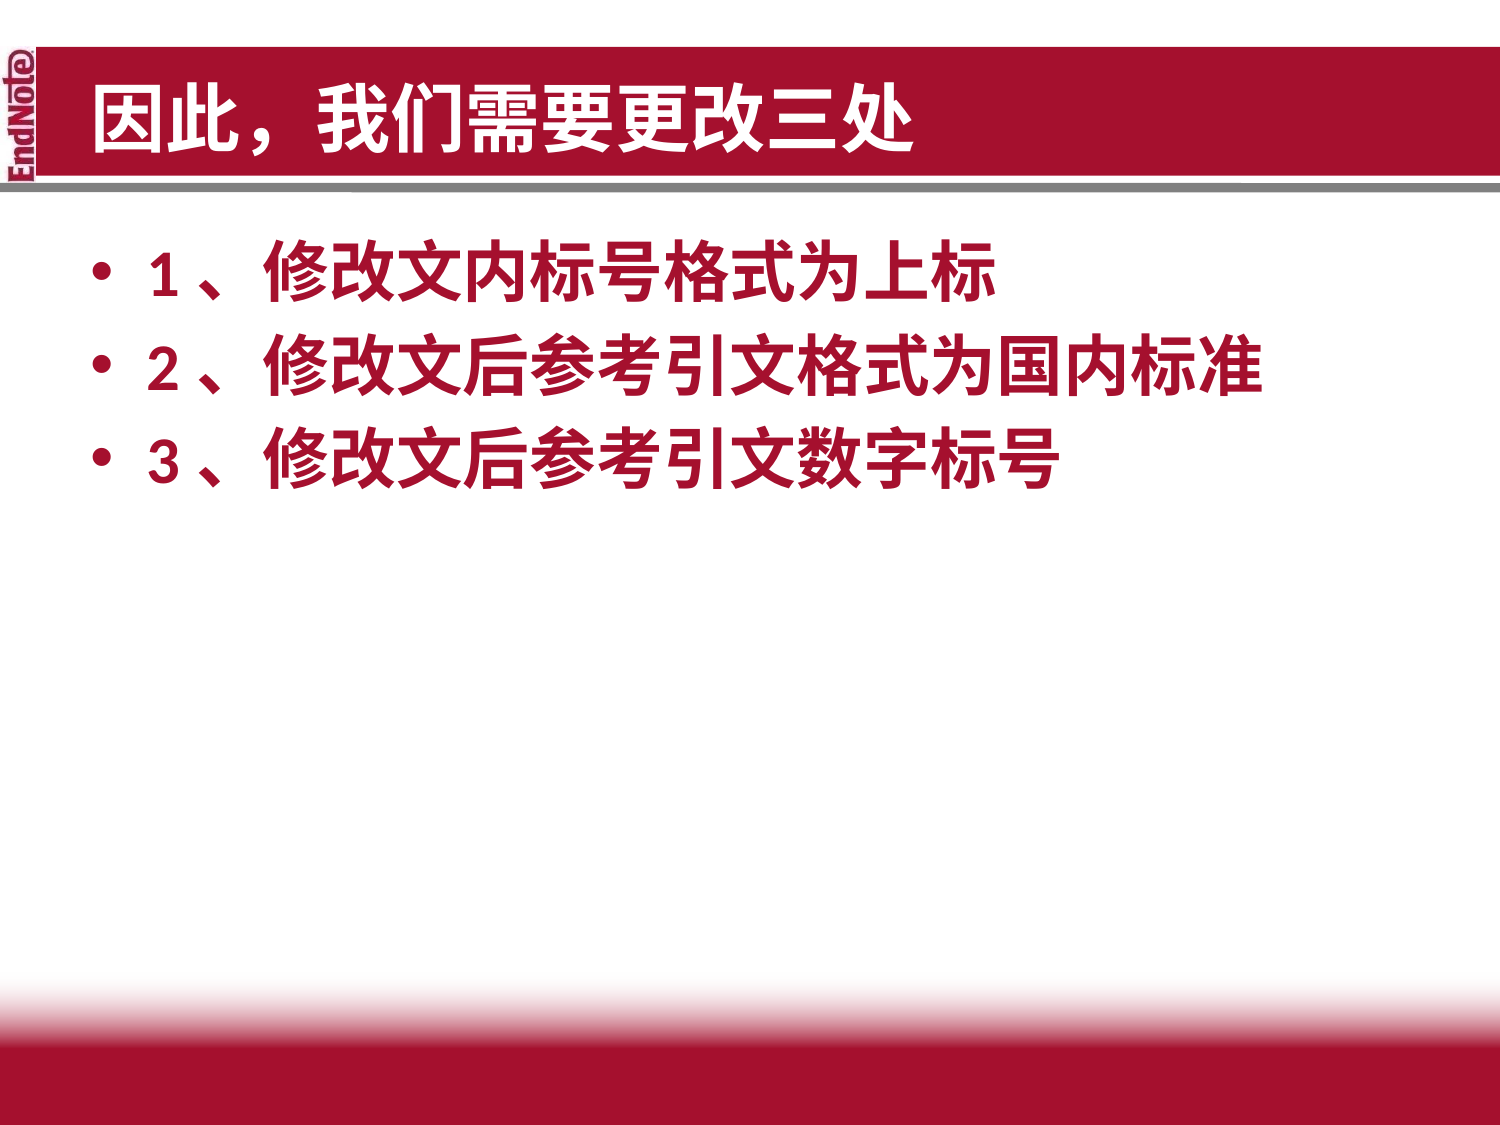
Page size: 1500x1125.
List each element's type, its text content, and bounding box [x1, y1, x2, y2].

title 因此，我们需要更改三处 [74, 44, 1426, 188]
picture [0, 46, 36, 182]
list 1、修改文内标号格式为上标 2、修改文后参考引文格式为国内标准 3、修改文后参考引文数字标号 [74, 222, 1426, 1006]
